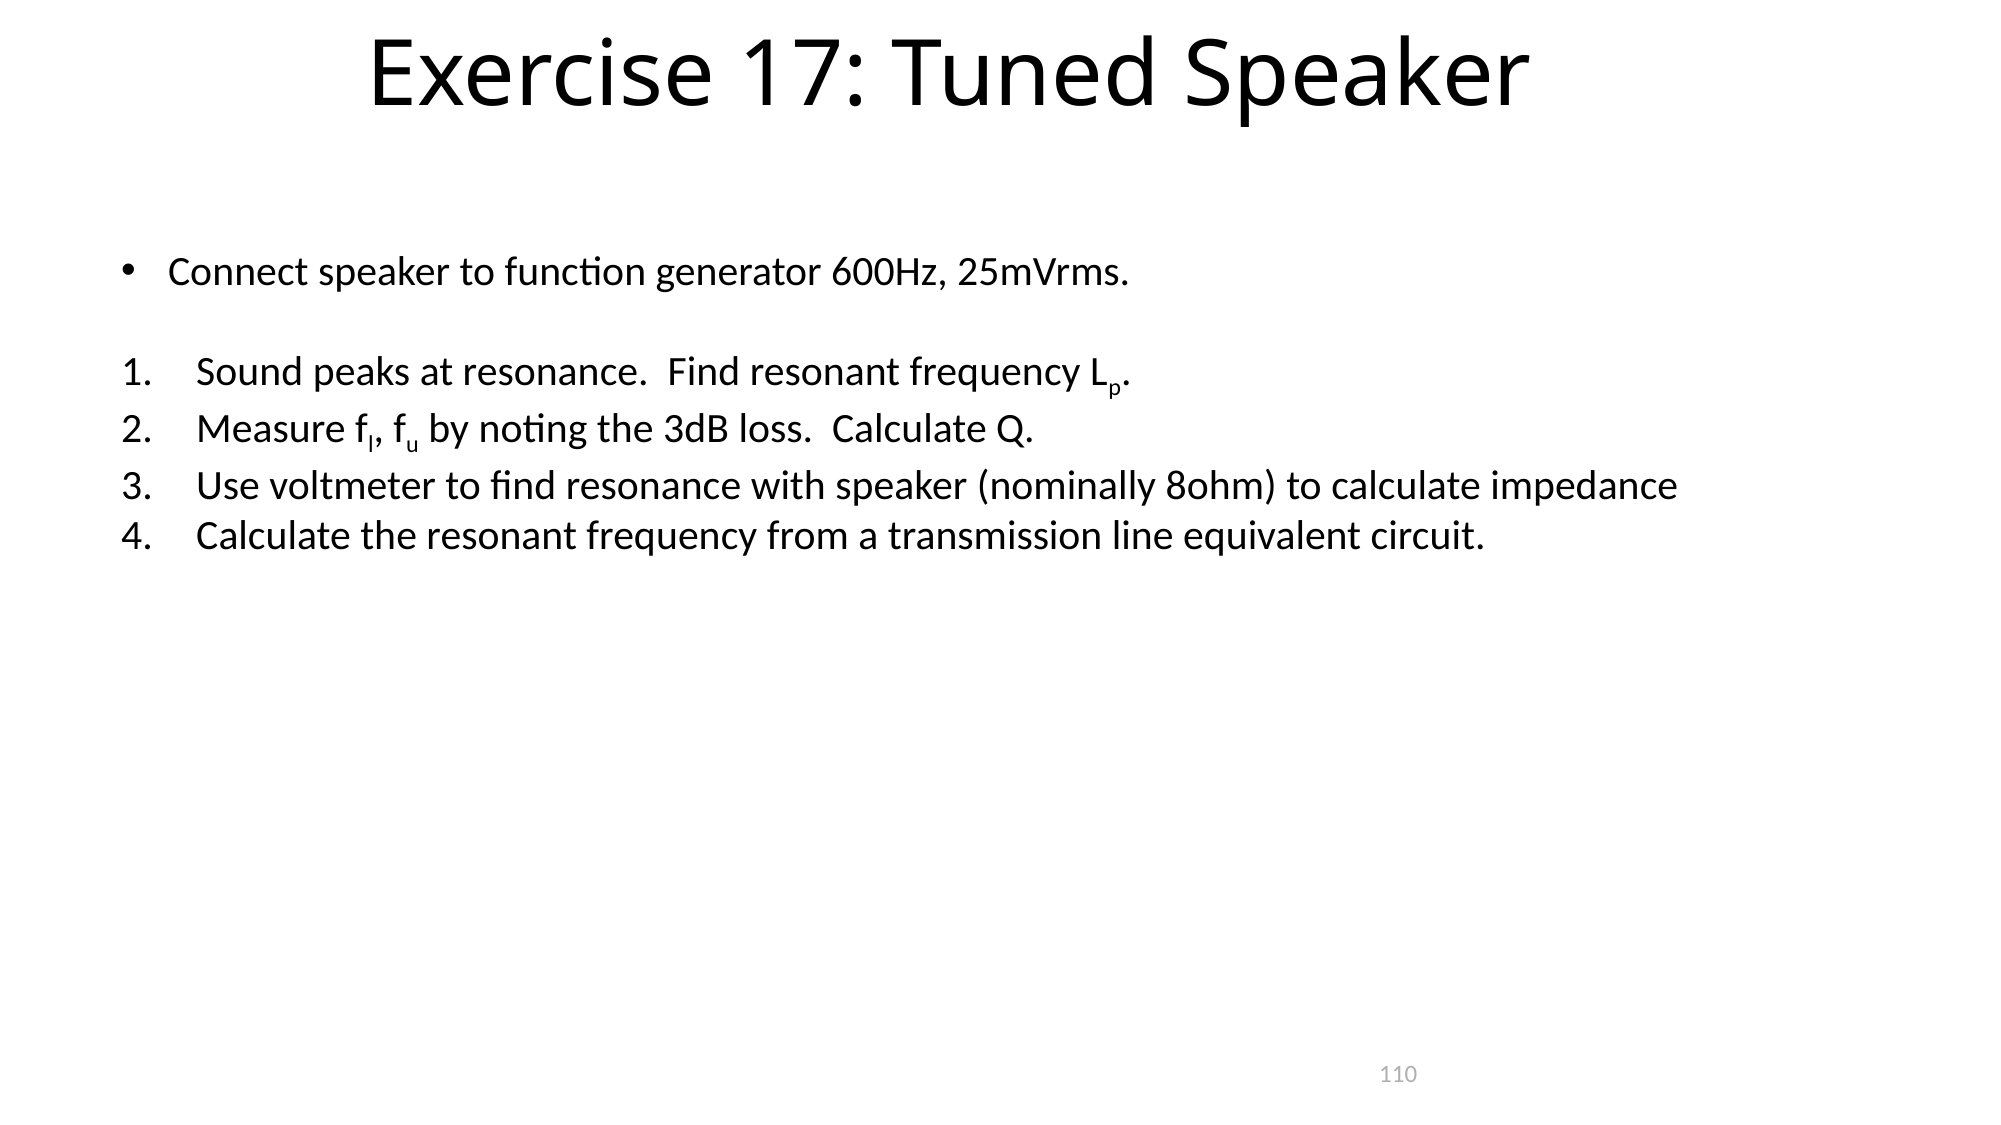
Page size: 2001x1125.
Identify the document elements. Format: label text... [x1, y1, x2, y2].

slide_number 110 [1074, 738, 1425, 1125]
text_box Exercise 17: Tuned Speaker [33, 13, 1867, 124]
text_box Connect speaker to function generator 600Hz, 25mVrms. Sound peaks at resonance. Find resonant frequency Lp. Measure fl, fu by noting the 3dB loss. Calculate Q. Use voltmeter to find resonance with speaker (nominally 8ohm) to calculate impedance Calculate the resonant frequency from a transmission line equivalent circuit. [113, 236, 1931, 998]
